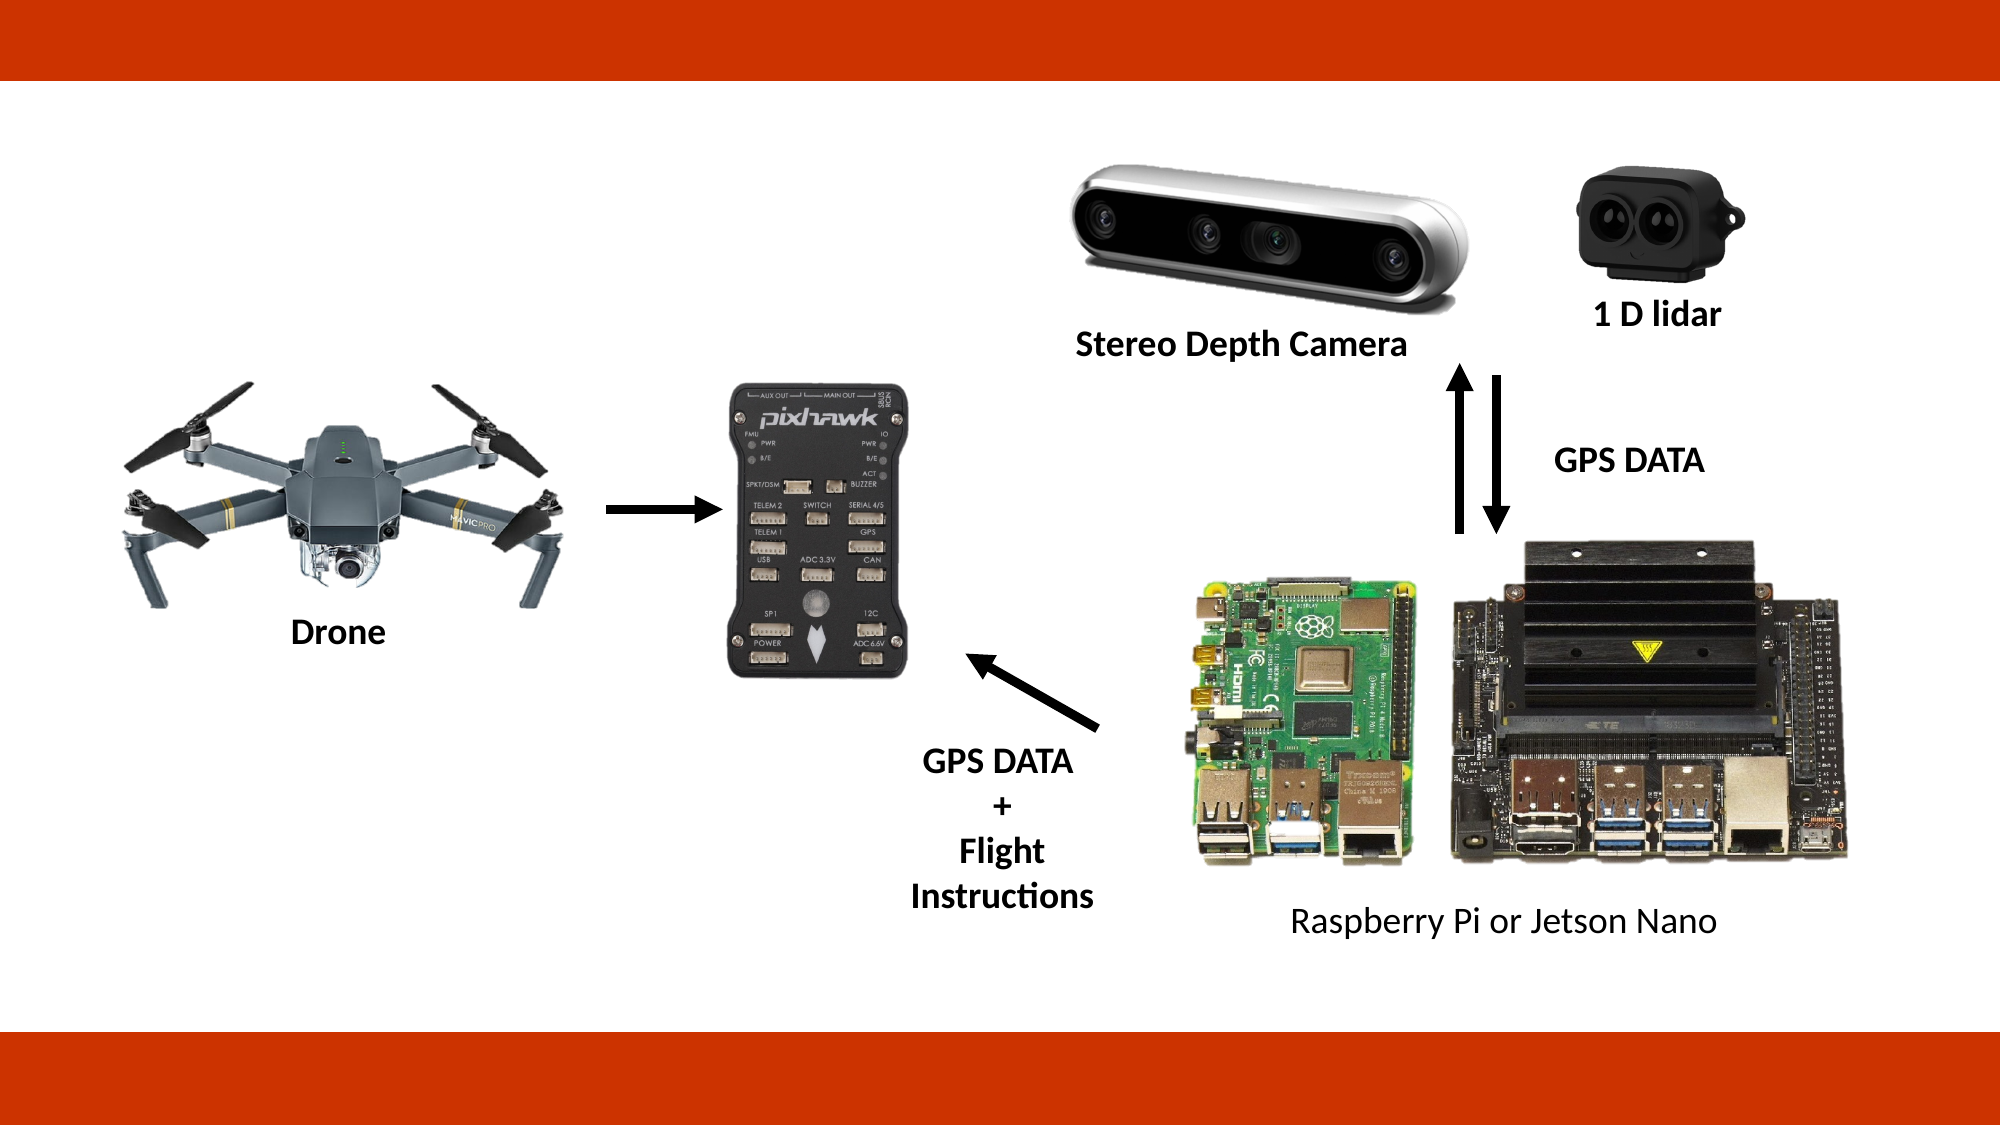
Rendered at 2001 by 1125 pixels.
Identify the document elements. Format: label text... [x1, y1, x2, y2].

text_box 1 D lidar [1577, 281, 1849, 342]
text_box [0, 1032, 2000, 1125]
text_box GPS DATA + Flight Instructions [866, 728, 1139, 969]
text_box GPS DATA [1539, 428, 1811, 506]
picture [53, 73, 1518, 760]
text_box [965, 653, 1098, 729]
picture [1163, 505, 1872, 905]
text_box [0, 0, 2000, 81]
text_box Raspberry Pi or Jetson Nano [1275, 905, 1760, 949]
picture [1560, 130, 1751, 320]
